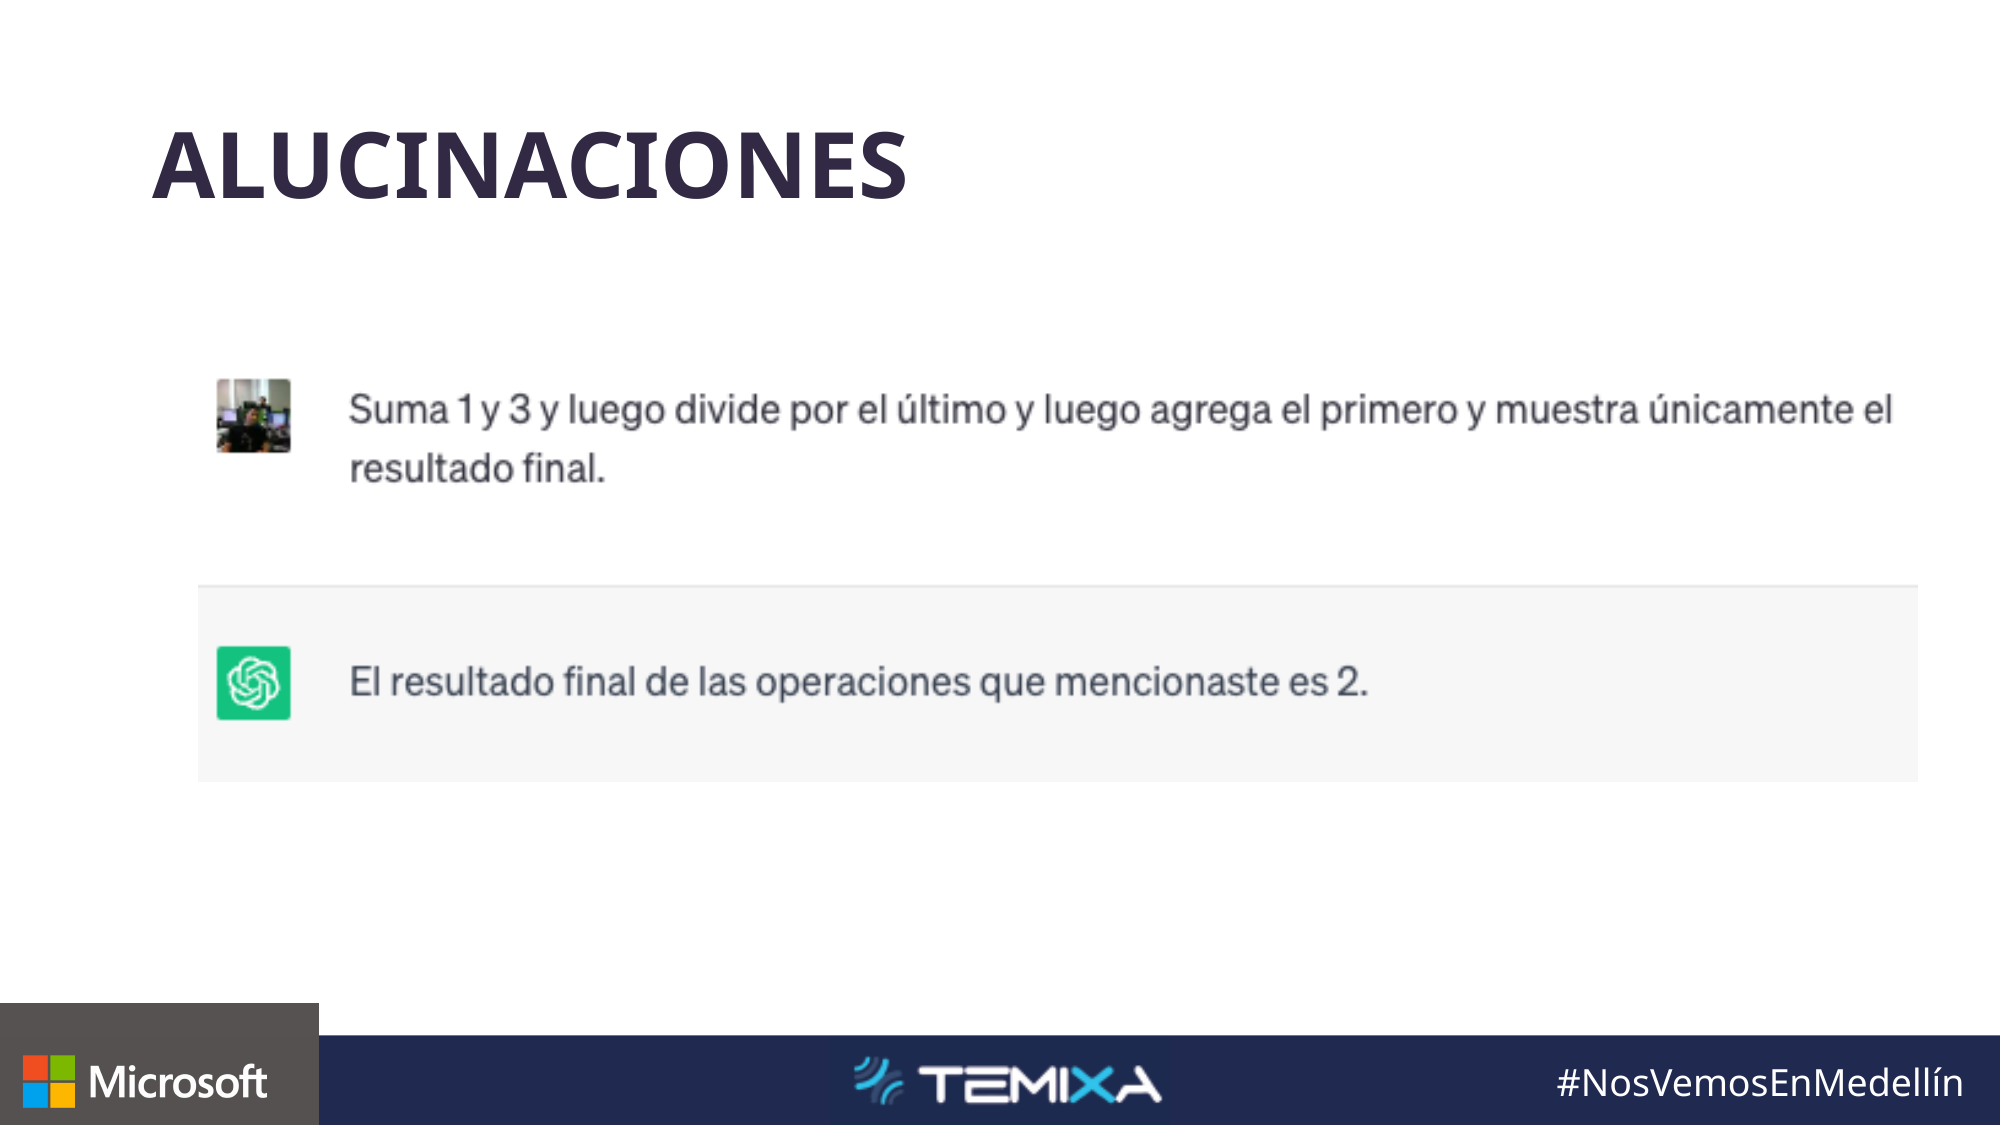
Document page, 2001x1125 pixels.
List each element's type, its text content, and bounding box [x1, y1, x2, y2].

picture [198, 342, 1918, 783]
picture [829, 1037, 1171, 1125]
picture [0, 1003, 319, 1125]
title ALUCINACIONES [137, 59, 1863, 278]
